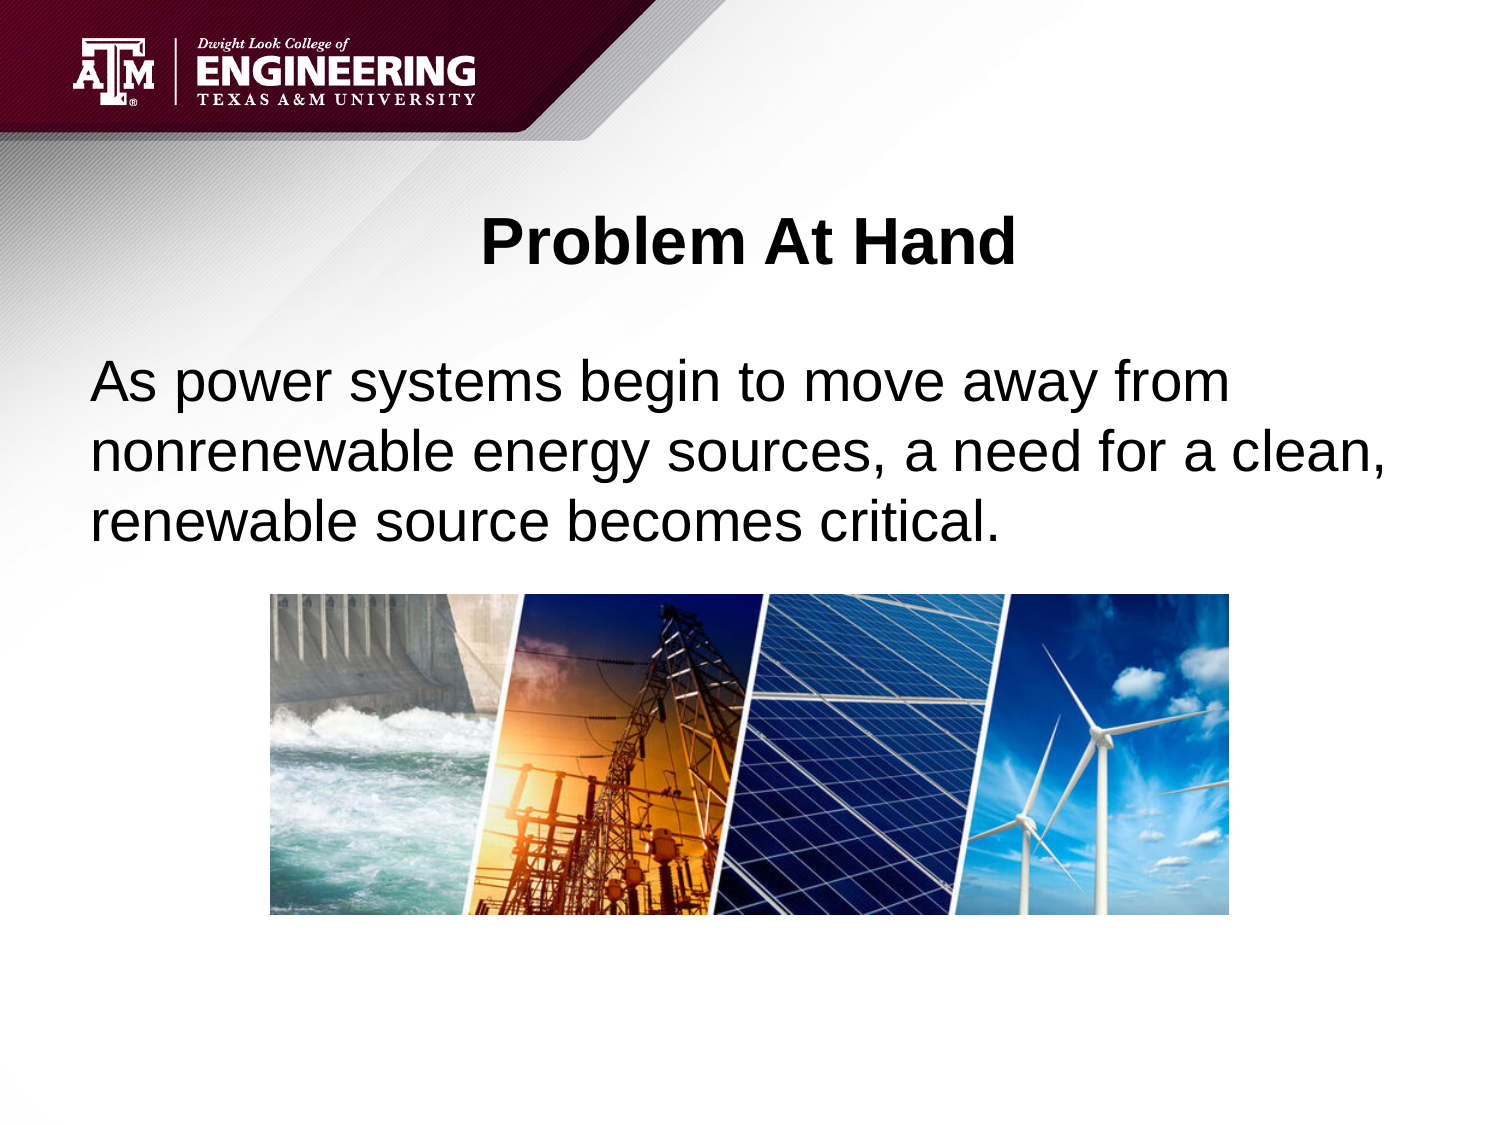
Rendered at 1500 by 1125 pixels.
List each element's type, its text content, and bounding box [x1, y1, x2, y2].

list As power systems begin to move away from nonrenewable energy sources, a need for a clean, renewable source becomes critical. [75, 336, 1425, 1005]
picture [0, 0, 1500, 1125]
title Problem At Hand [75, 172, 1425, 304]
